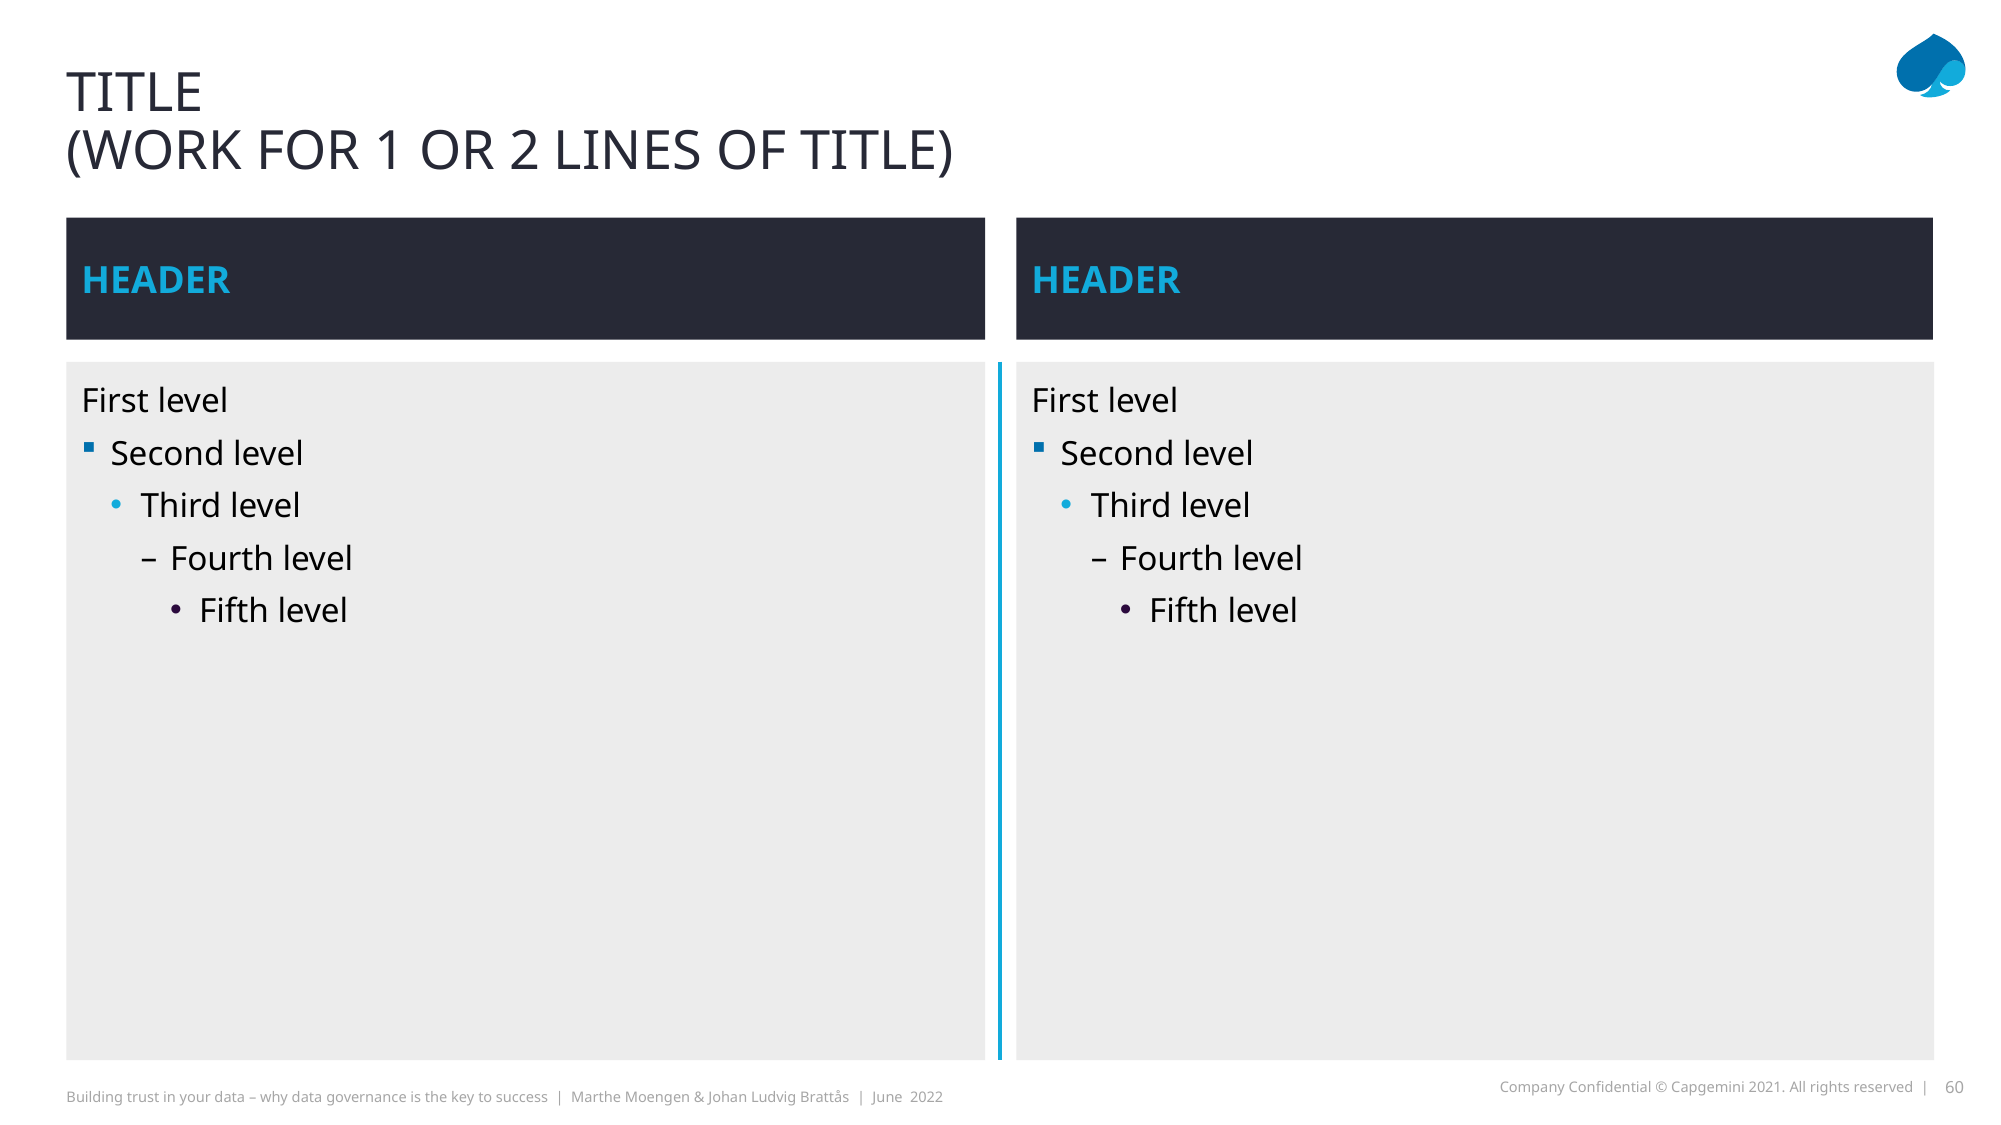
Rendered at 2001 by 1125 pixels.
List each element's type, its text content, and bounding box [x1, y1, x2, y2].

list HEADER [1016, 217, 1933, 340]
title Title (Work for 1 or 2 lines of title) [66, 63, 1863, 182]
list First level Second level Third level Fourth level Fifth level [66, 361, 986, 1061]
list First level Second level Third level Fourth level Fifth level [1016, 361, 1935, 1061]
list HEADER [66, 217, 986, 340]
